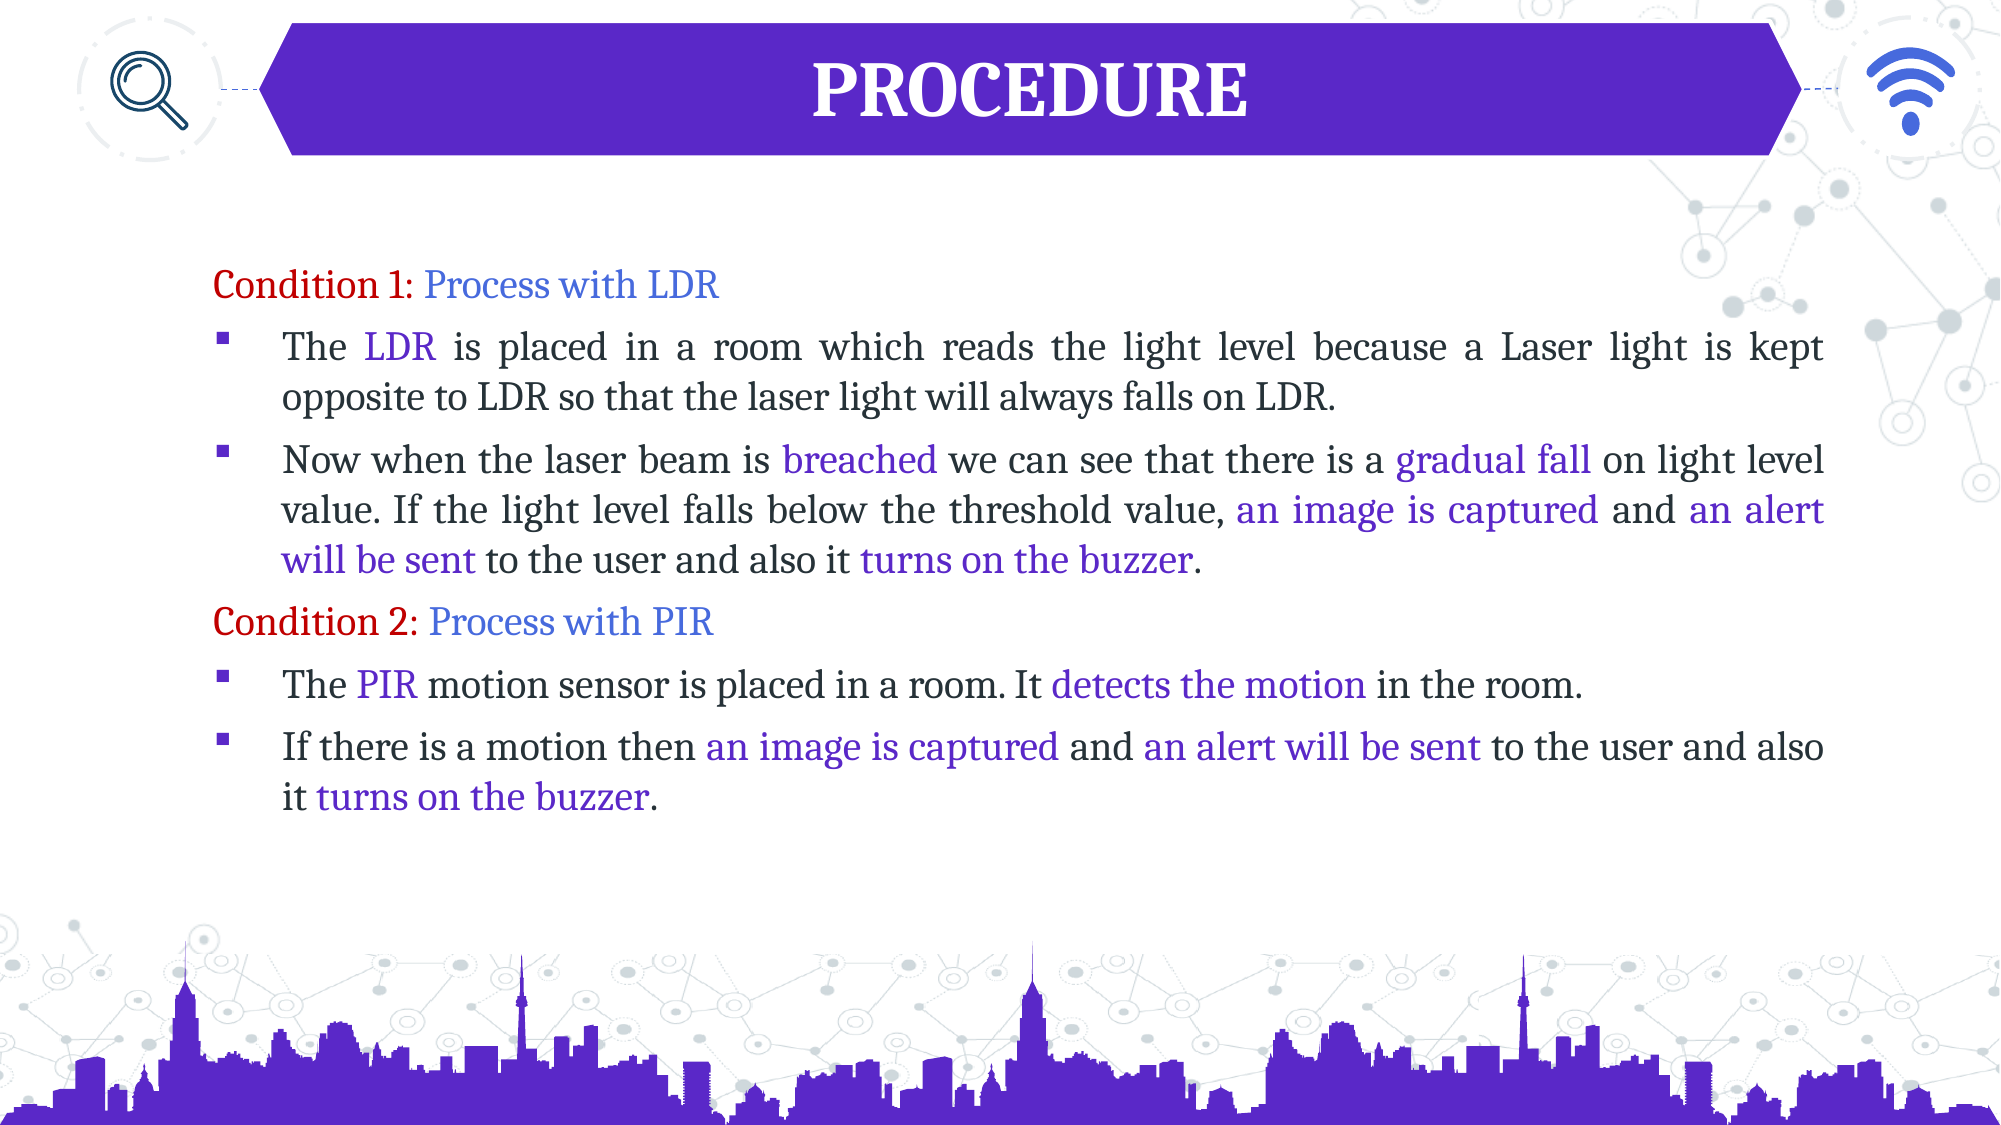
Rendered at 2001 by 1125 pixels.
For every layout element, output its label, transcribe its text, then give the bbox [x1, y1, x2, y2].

list Condition 1: Process with LDR The LDR is placed in a room which reads the light level because a Laser light is kept opposite to LDR so that the laser light will always falls on LDR. Now when the laser beam is breached we can see that there is a gradual fall on light level value. If the light level falls below the threshold value, an image is captured and an alert will be sent to the user and also it turns on the buzzer. Condition 2: Process with PIR The PIR motion sensor is placed in a room. It detects the motion in the room. If there is a motion then an image is captured and an alert will be sent to the user and also it turns on the buzzer. [191, 241, 1840, 875]
picture [0, 0, 2001, 1125]
list PROCEDURE [293, 45, 1767, 125]
